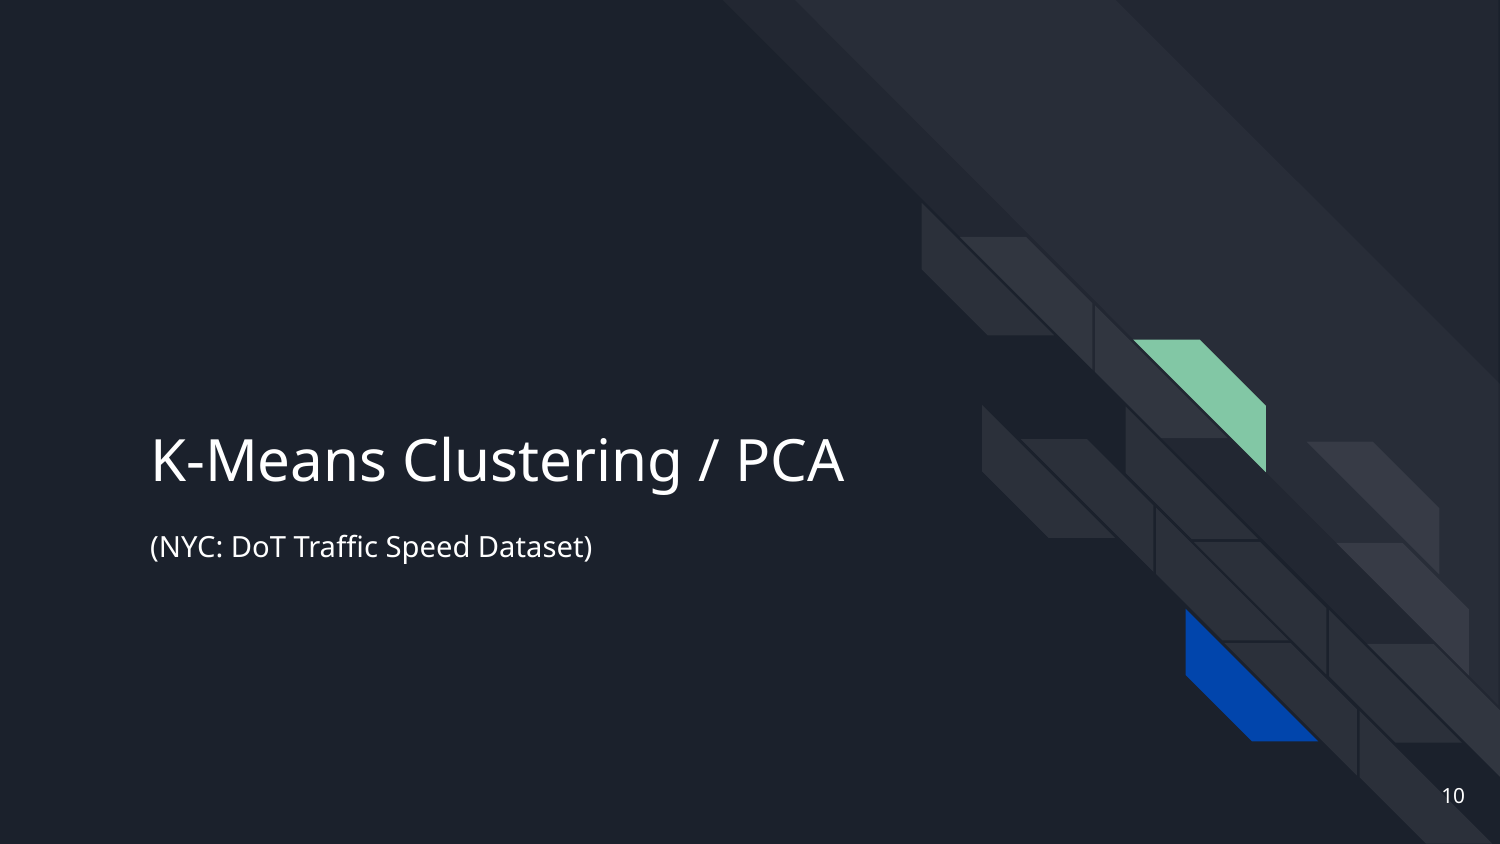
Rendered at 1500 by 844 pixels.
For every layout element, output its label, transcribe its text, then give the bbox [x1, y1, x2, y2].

slide_number ‹#› [1389, 764, 1480, 830]
title K-Means Clustering / PCA (NYC: DoT Traffic Speed Dataset) [135, 336, 888, 580]
